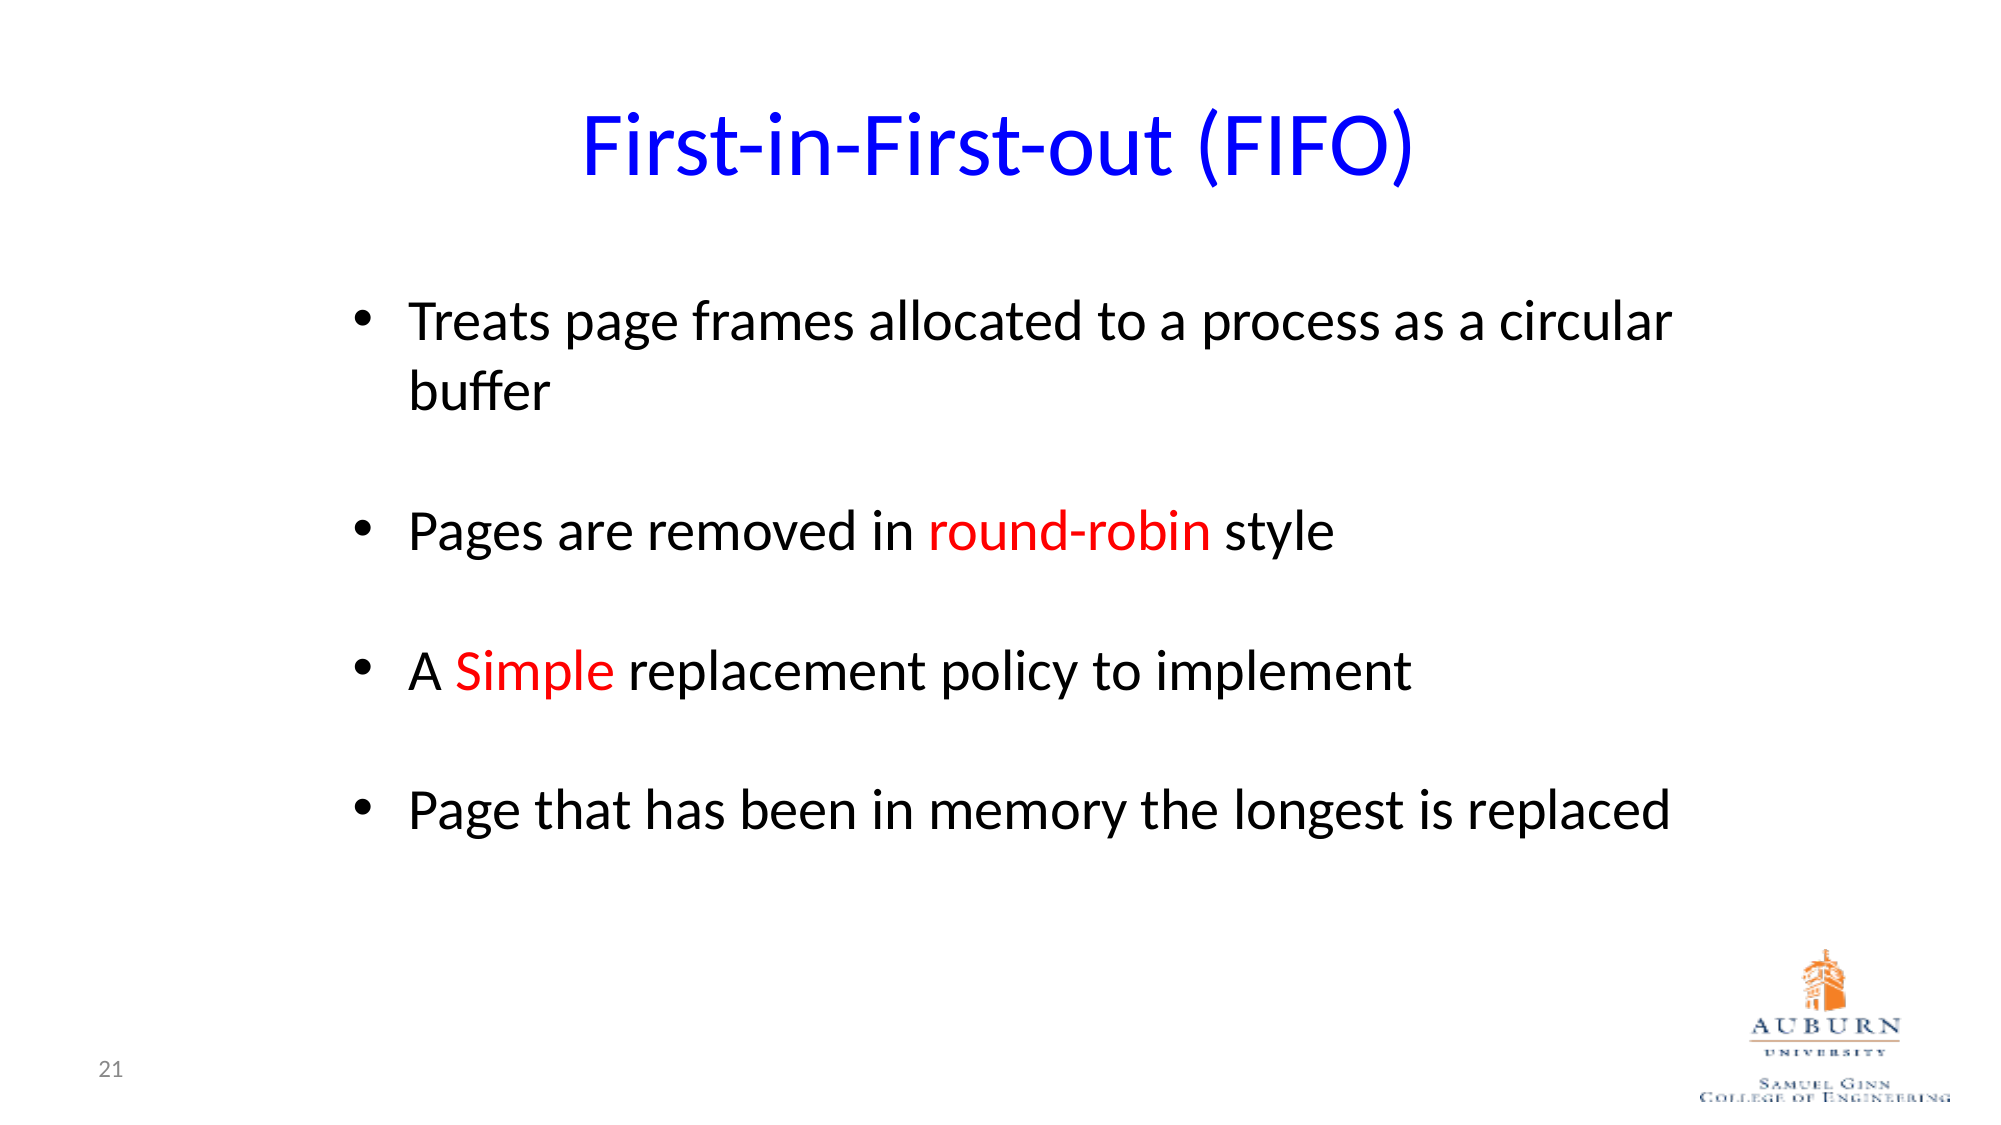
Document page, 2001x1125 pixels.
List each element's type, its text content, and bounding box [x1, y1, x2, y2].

list Treats page frames allocated to a process as a circular buffer Pages are removed in round-robin style A Simple replacement policy to implement Page that has been in memory the longest is replaced [337, 275, 1700, 1038]
picture [1700, 949, 1950, 1102]
slide_number 21 [83, 1037, 300, 1098]
title First-in-First-out (FIFO) [99, 45, 1900, 233]
